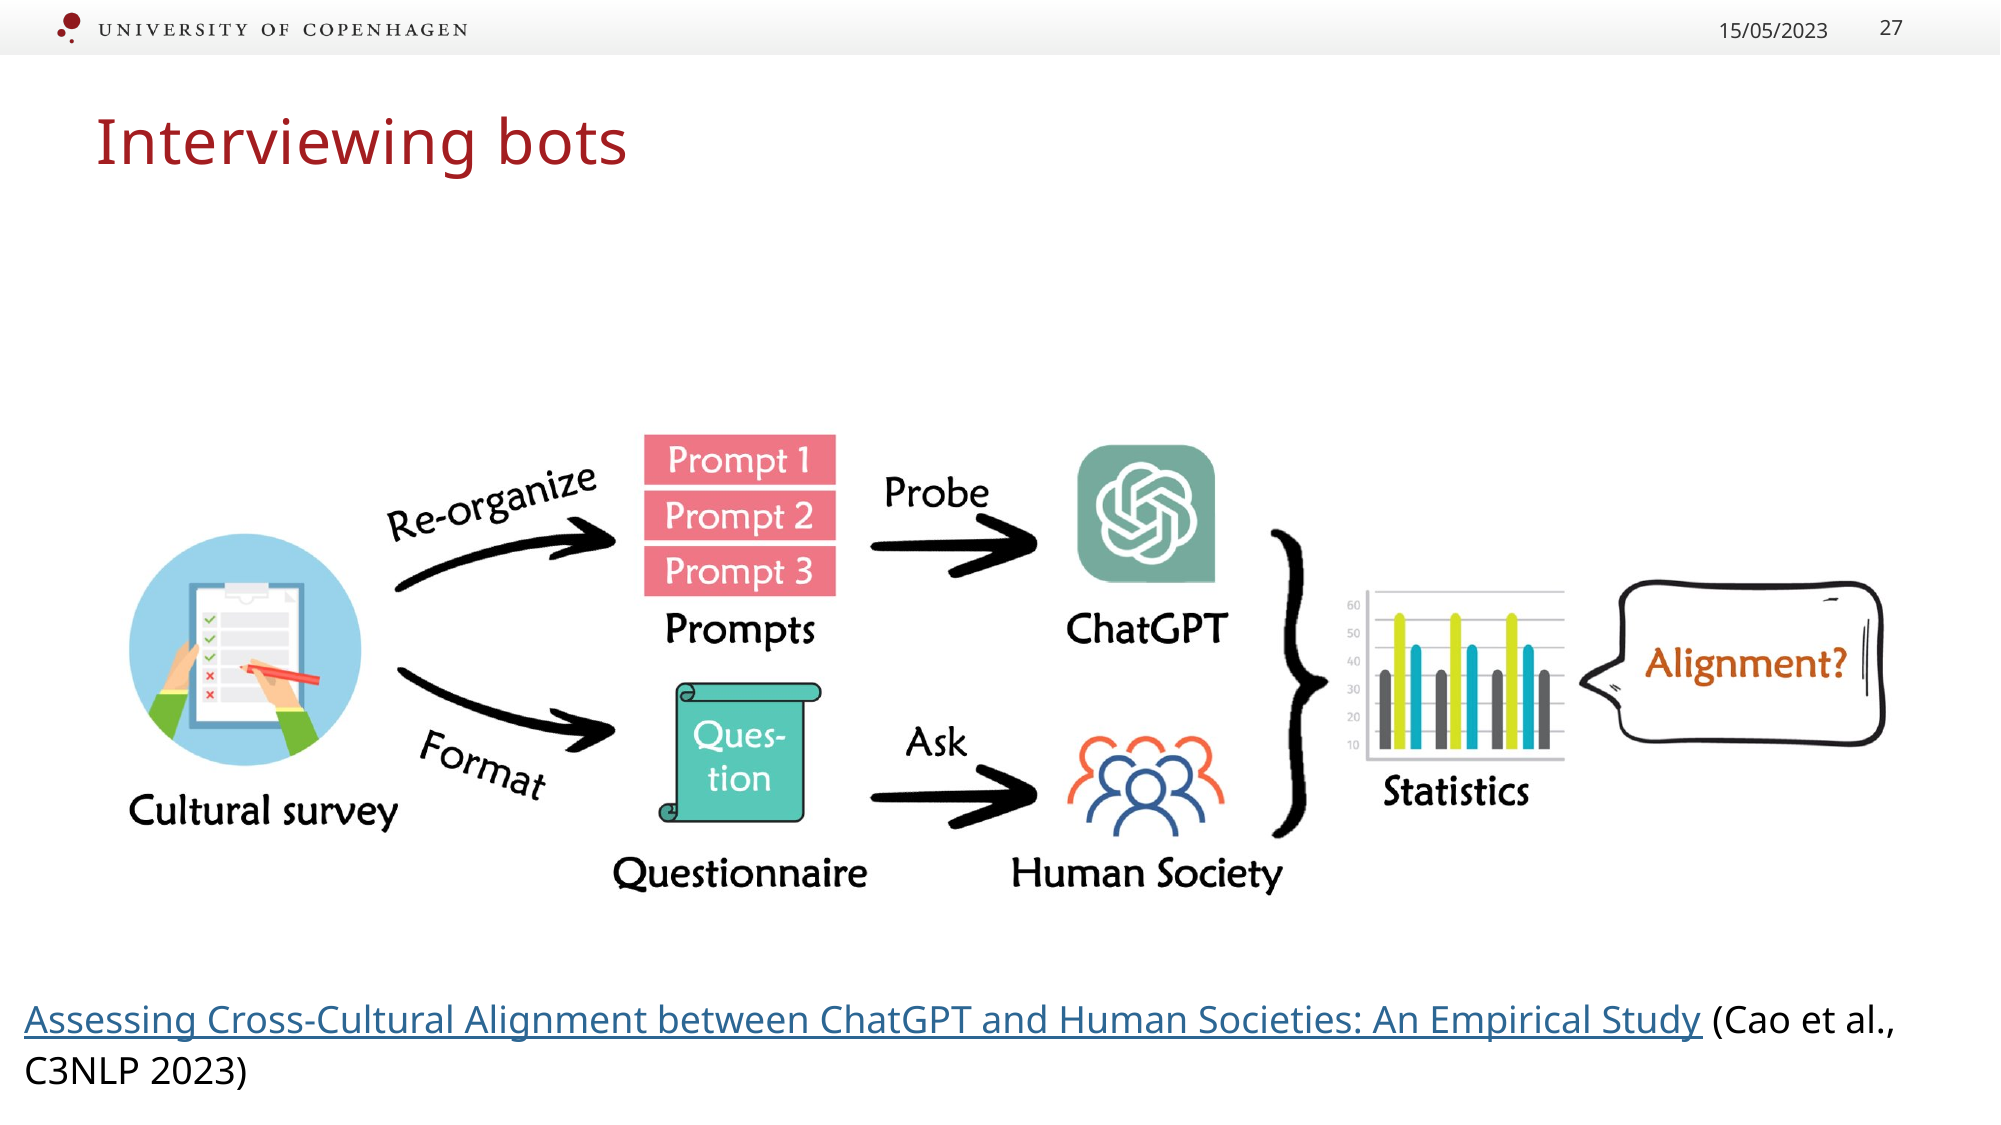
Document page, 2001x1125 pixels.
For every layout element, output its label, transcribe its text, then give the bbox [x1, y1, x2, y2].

text_box Assessing Cross-Cultural Alignment between ChatGPT and Human Societies: An Empirical Study (Cao et al., C3NLP 2023)​ [24, 995, 1993, 1092]
picture [92, 15, 475, 42]
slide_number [1694, 14, 1829, 43]
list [97, 391, 1903, 910]
title Interviewing bots [96, 101, 1904, 244]
slide_number 27 [1840, 14, 1904, 43]
